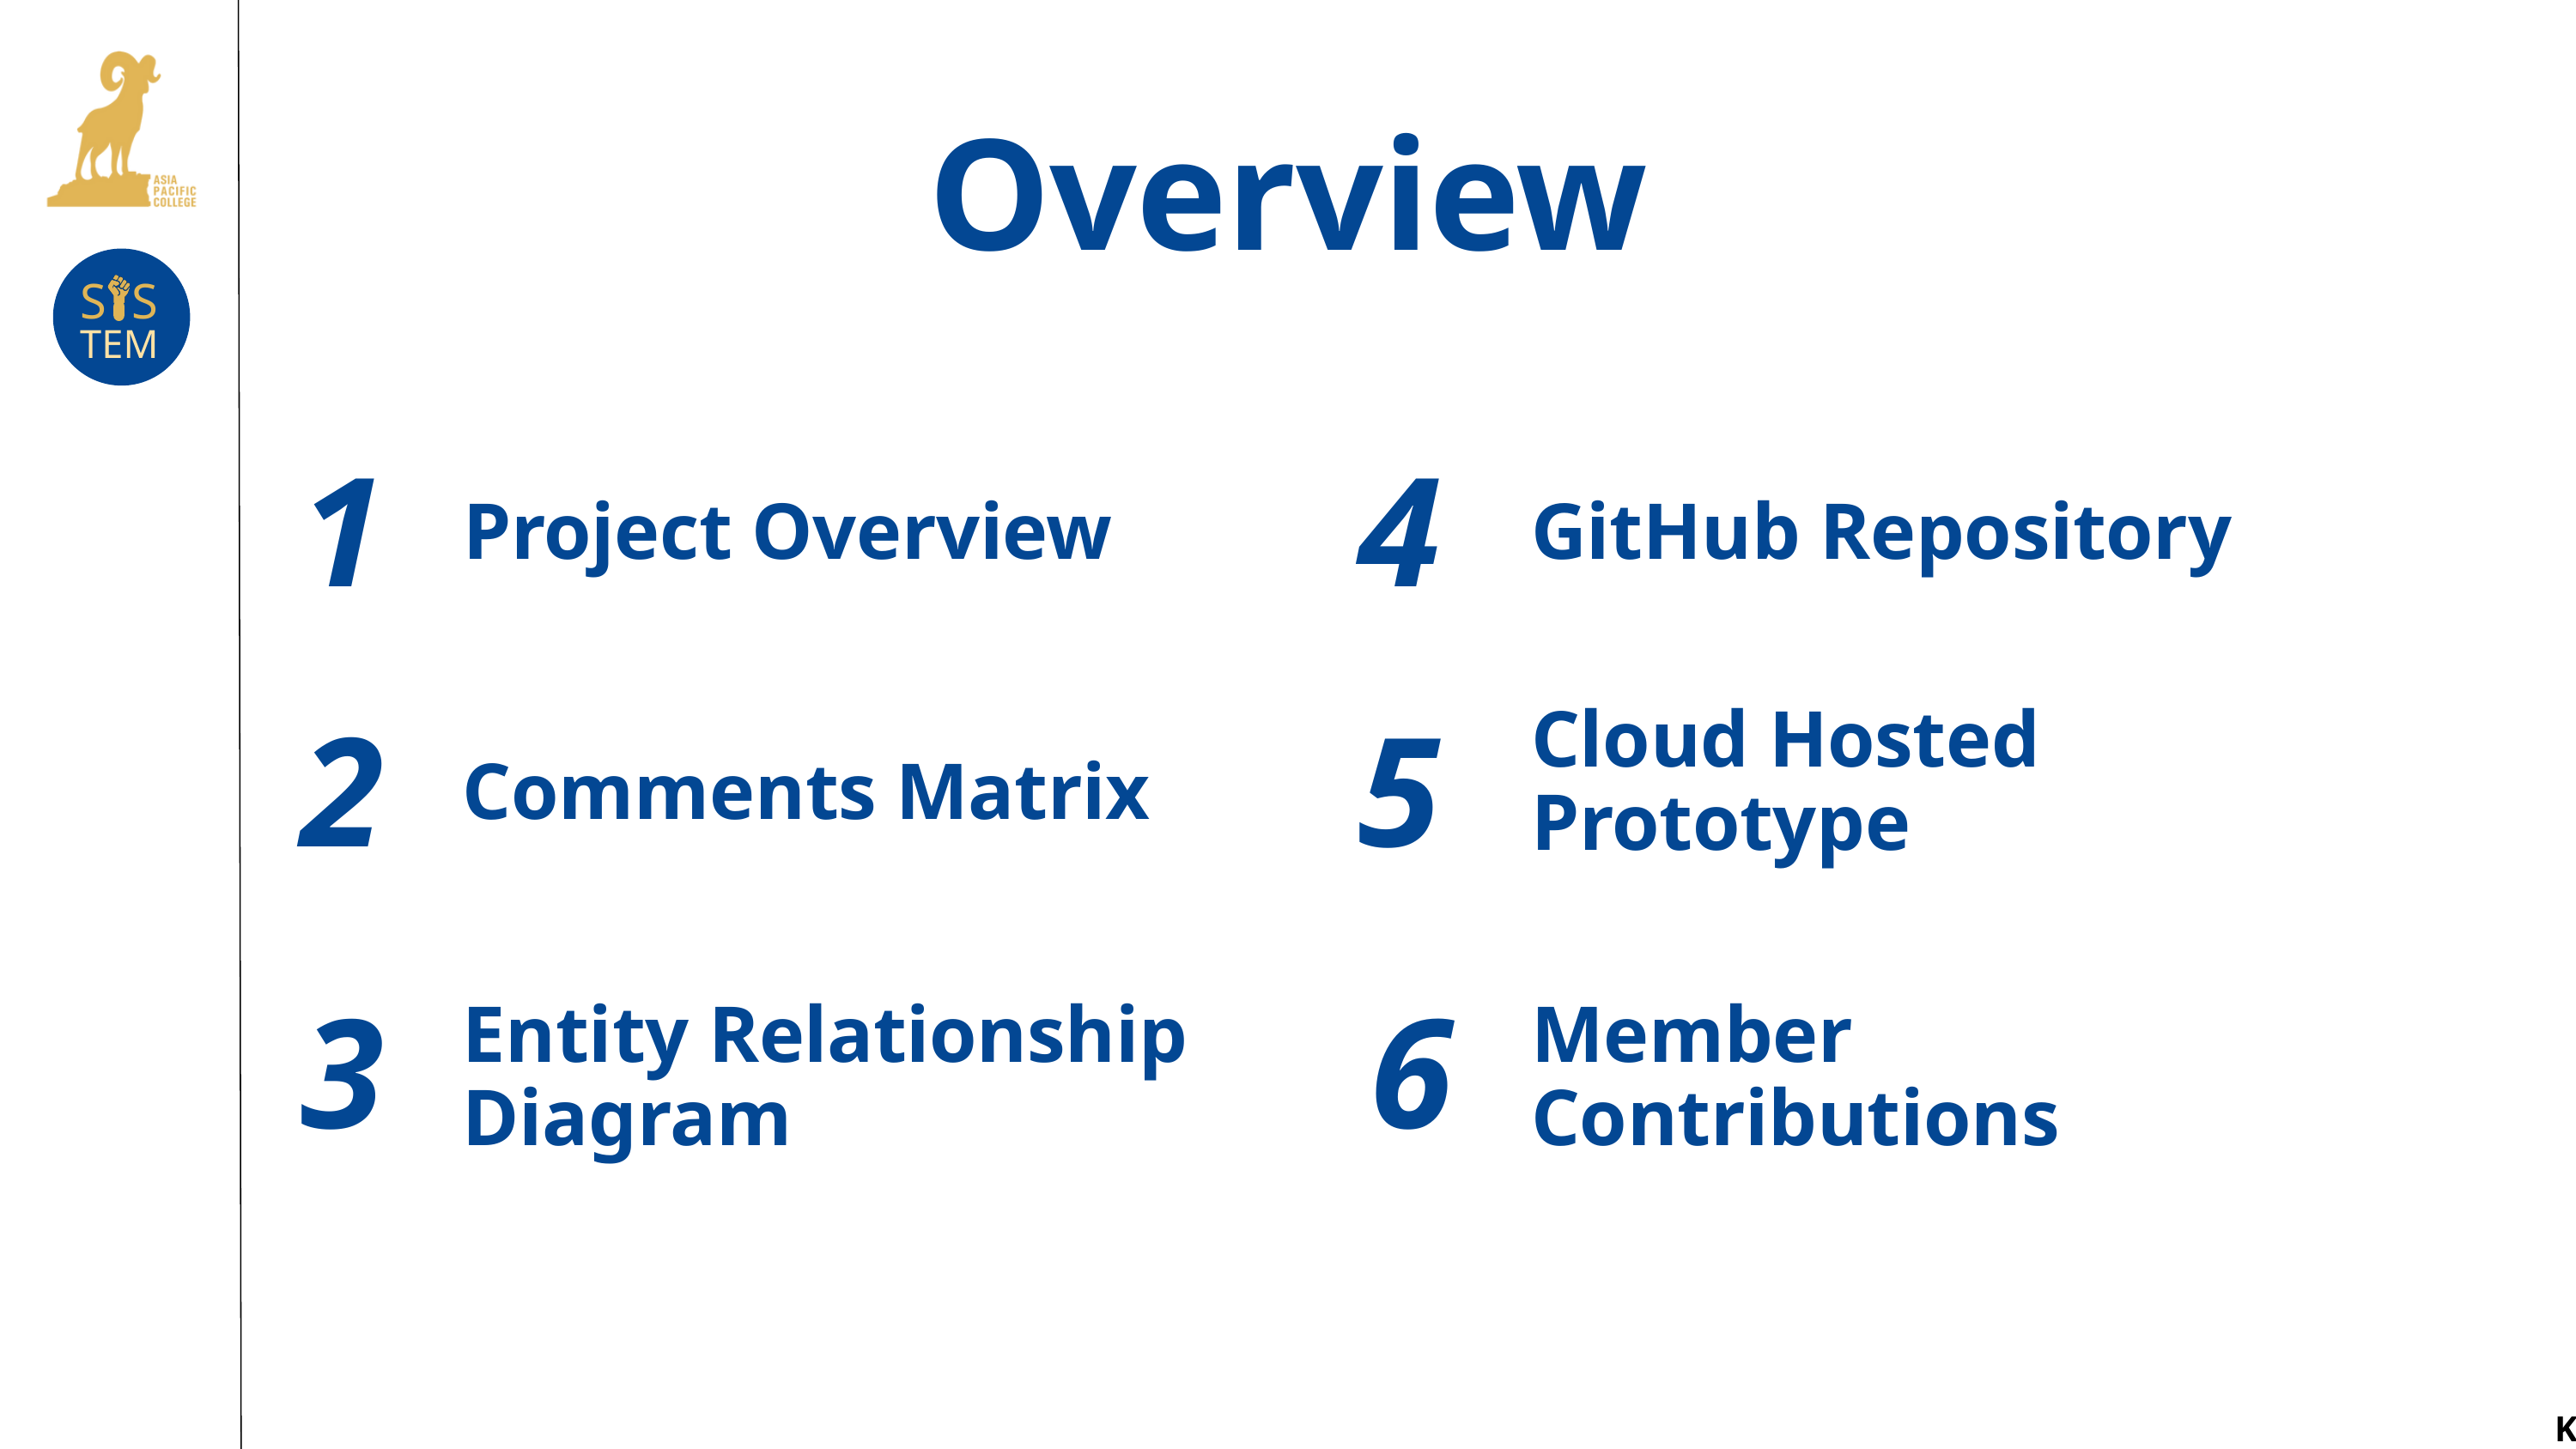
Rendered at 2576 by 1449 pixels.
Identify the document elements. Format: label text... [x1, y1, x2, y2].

text_box 1 [210, 453, 474, 617]
text_box 3 [210, 996, 463, 1159]
text_box 2 [210, 734, 474, 877]
text_box Cloud Hosted Prototype [1531, 699, 2365, 866]
text_box K [2555, 1400, 2576, 1449]
text_box 2 [210, 713, 474, 721]
text_box Entity Relationship Diagram [463, 994, 1318, 1161]
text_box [35, 42, 208, 215]
text_box 6 [1279, 996, 1531, 1159]
text_box Overview [638, 114, 1938, 282]
text_box 5 [1268, 713, 1532, 877]
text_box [52, 248, 191, 386]
text_box Member Contributions [1531, 994, 2325, 1161]
text_box 4 [1268, 453, 1532, 617]
text_box Comments Matrix [463, 751, 1253, 835]
text_box GitHub Repository [1531, 491, 2365, 575]
text_box Project Overview [463, 491, 1163, 575]
